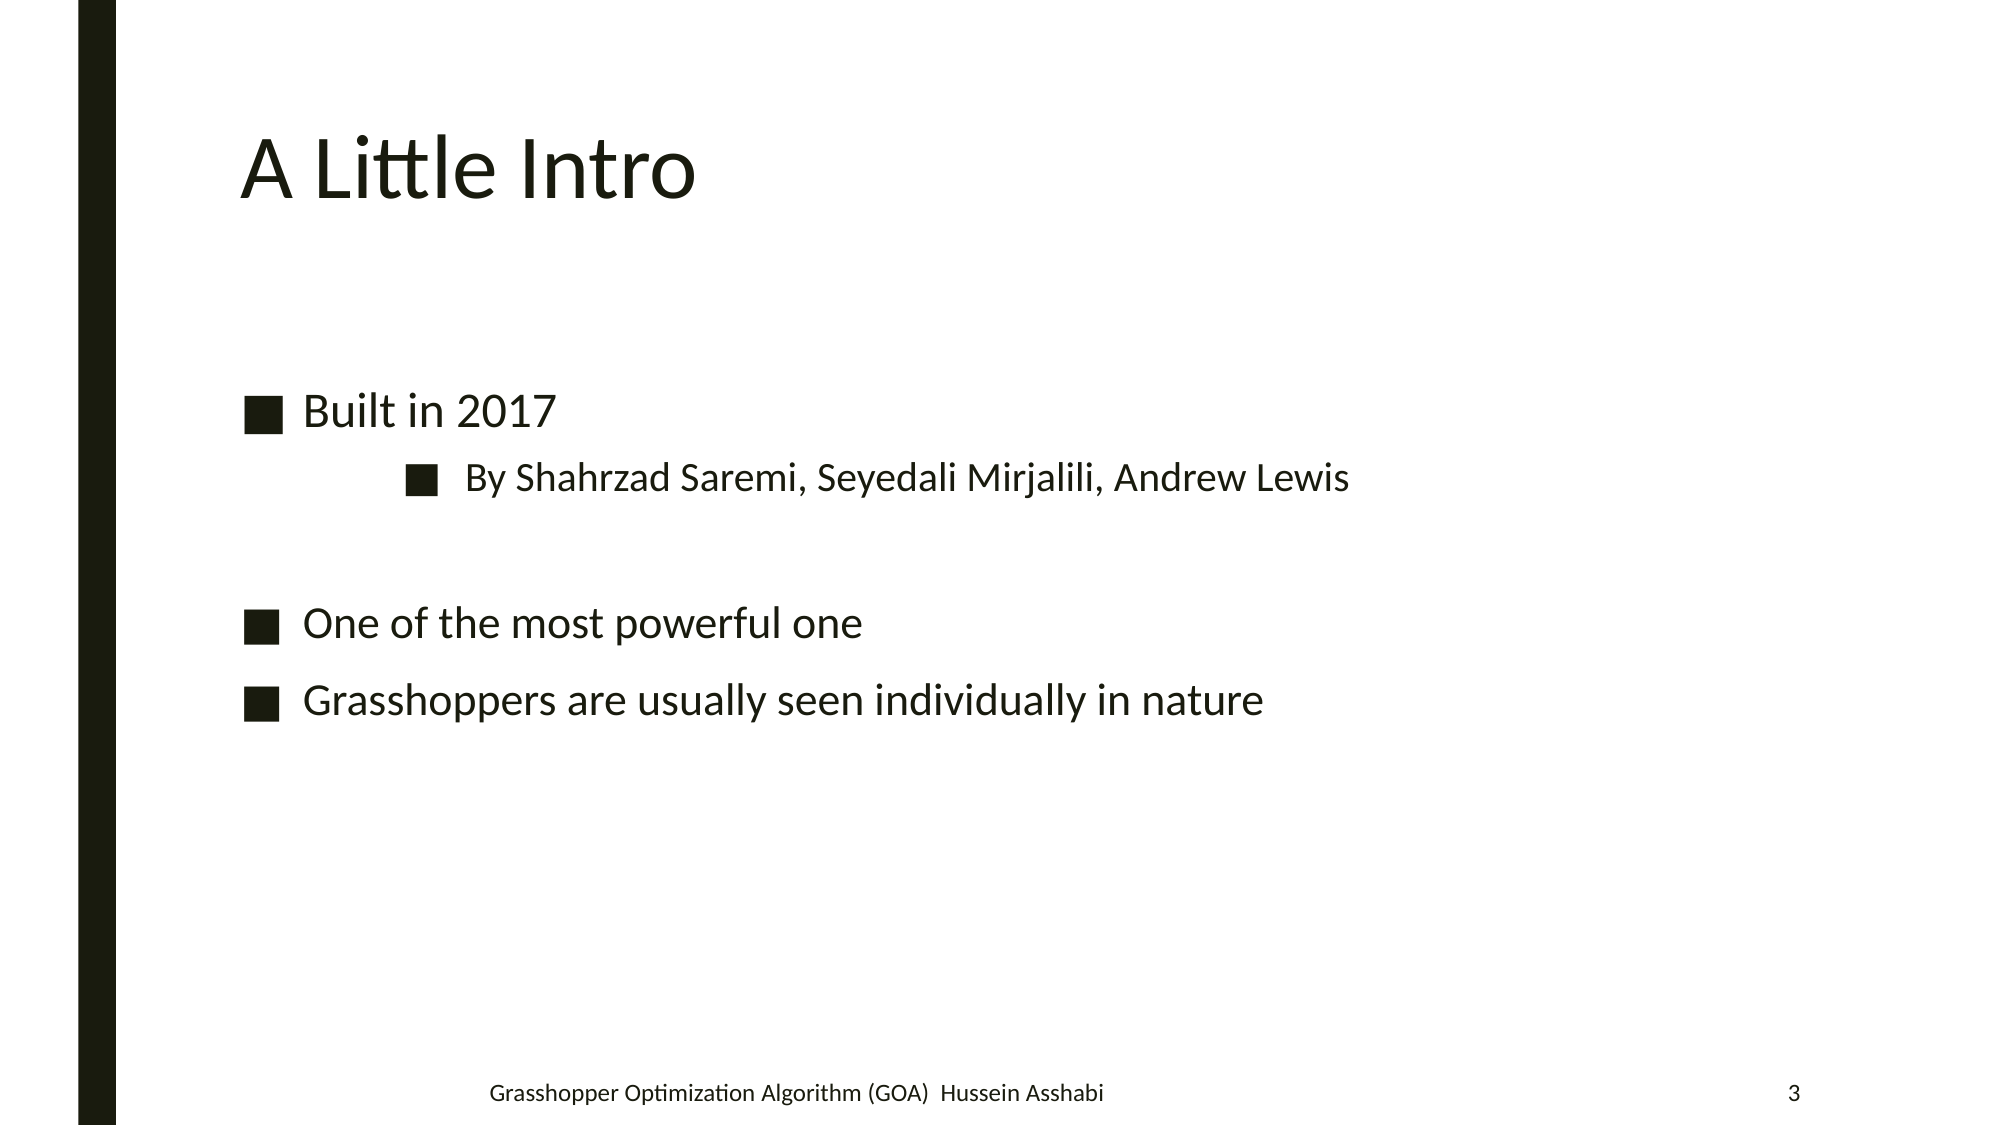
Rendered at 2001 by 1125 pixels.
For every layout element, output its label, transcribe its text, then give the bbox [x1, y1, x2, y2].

list Built in 2017 By Shahrzad Saremi, Seyedali Mirjalili, Andrew Lewis One of the most powerful one Grasshoppers are usually seen individually in nature [225, 375, 1800, 963]
title A Little Intro [225, 112, 1800, 357]
slide_number 3 [1553, 1058, 1816, 1125]
footer Grasshopper Optimization Algorithm (GOA) Hussein Asshabi [474, 1058, 1505, 1125]
